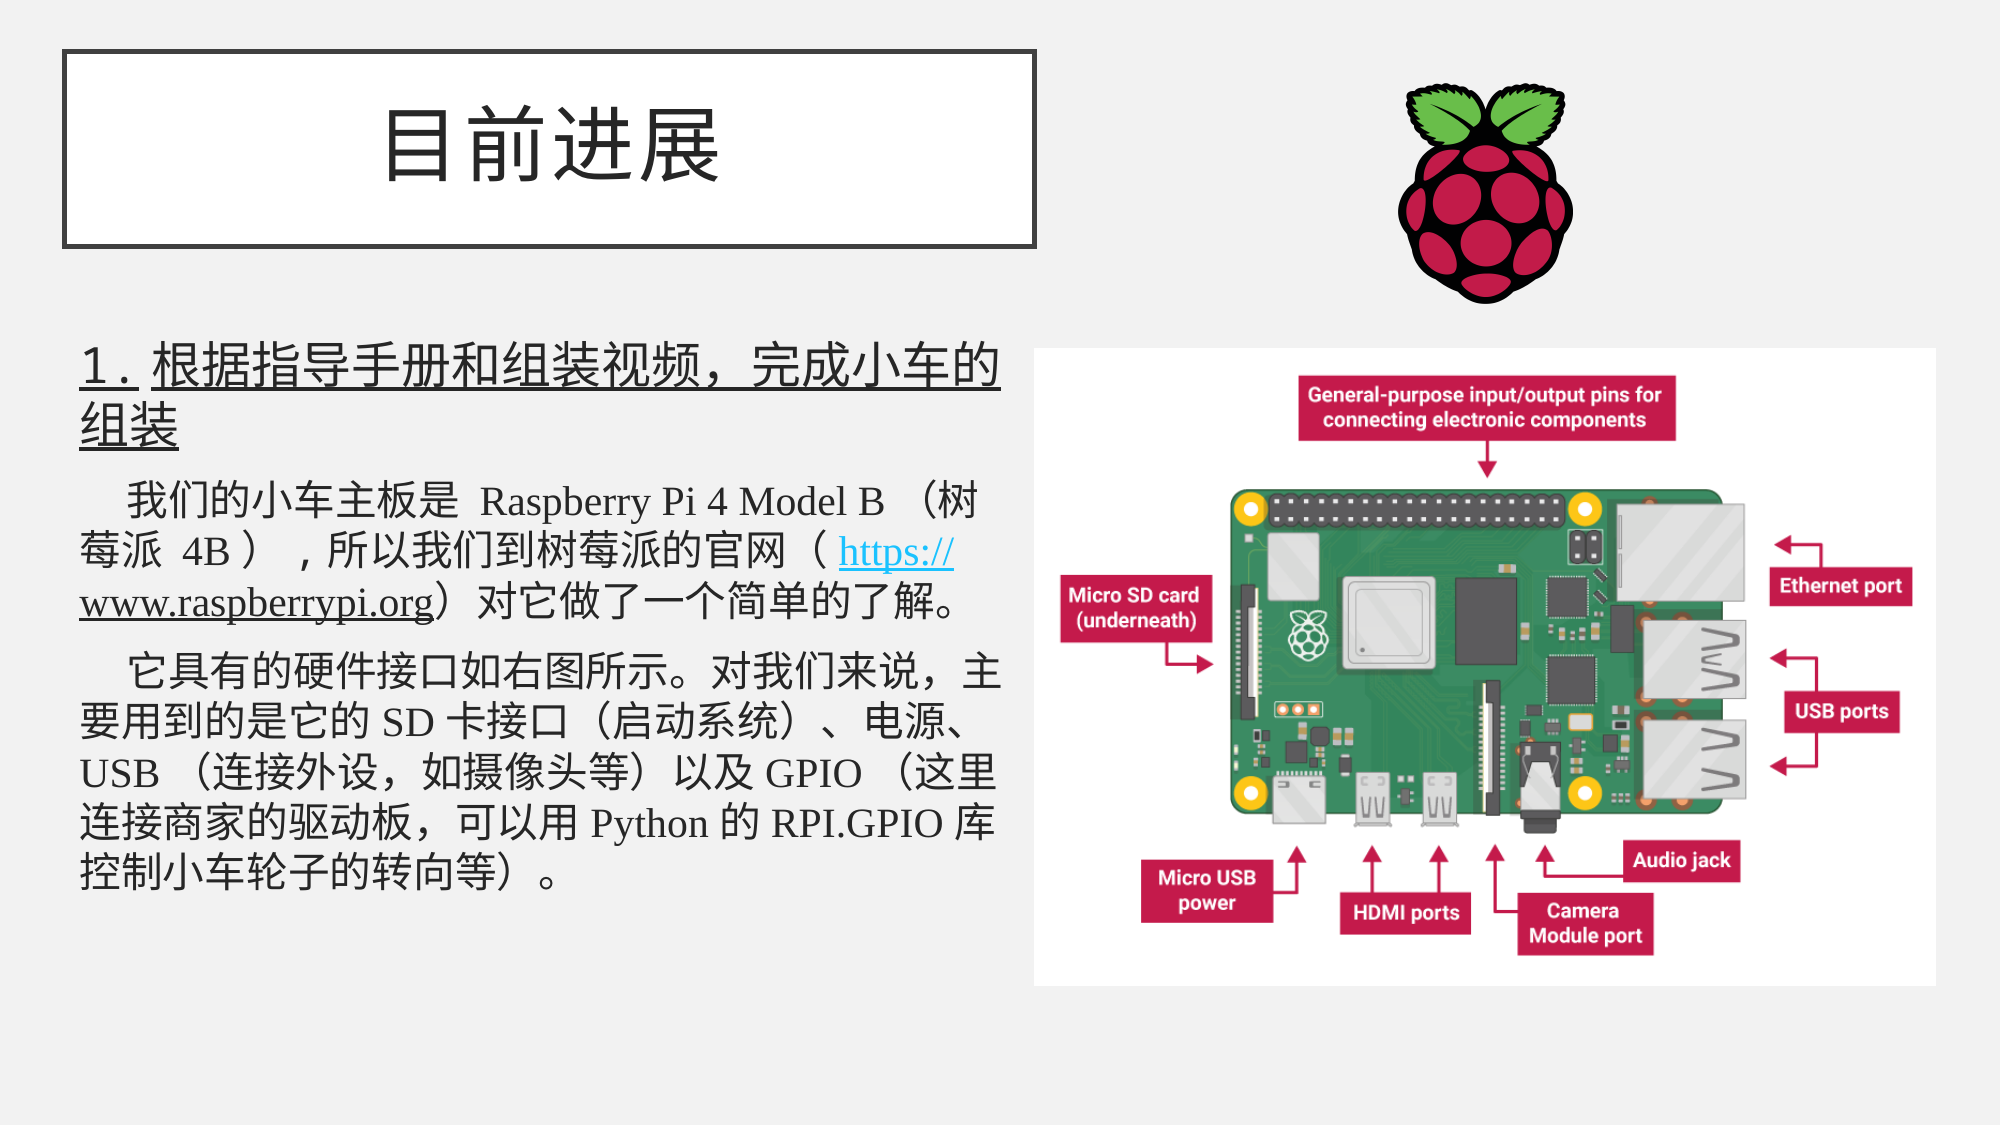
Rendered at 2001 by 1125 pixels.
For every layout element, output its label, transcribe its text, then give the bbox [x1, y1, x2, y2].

list 1.根据指导手册和组装视频，完成小车的组装 我们的小车主板是 Raspberry Pi 4 Model B（树莓派 4B）,所以我们到树莓派的官网（https://www.raspberrypi.org）对它做了一个简单的了解。 它具有的硬件接口如右图所示。对我们来说，主要用到的是它的SD卡接口（启动系统）、电源、USB（连接外设，如摄像头等）以及GPIO（这里连接商家的驱动板，可以用Python的RPI.GPIO库控制小车轮子的转向等）。 [64, 325, 1035, 1009]
picture [1398, 83, 1573, 304]
title 目前进展 [62, 49, 1037, 249]
picture [1034, 348, 1936, 986]
